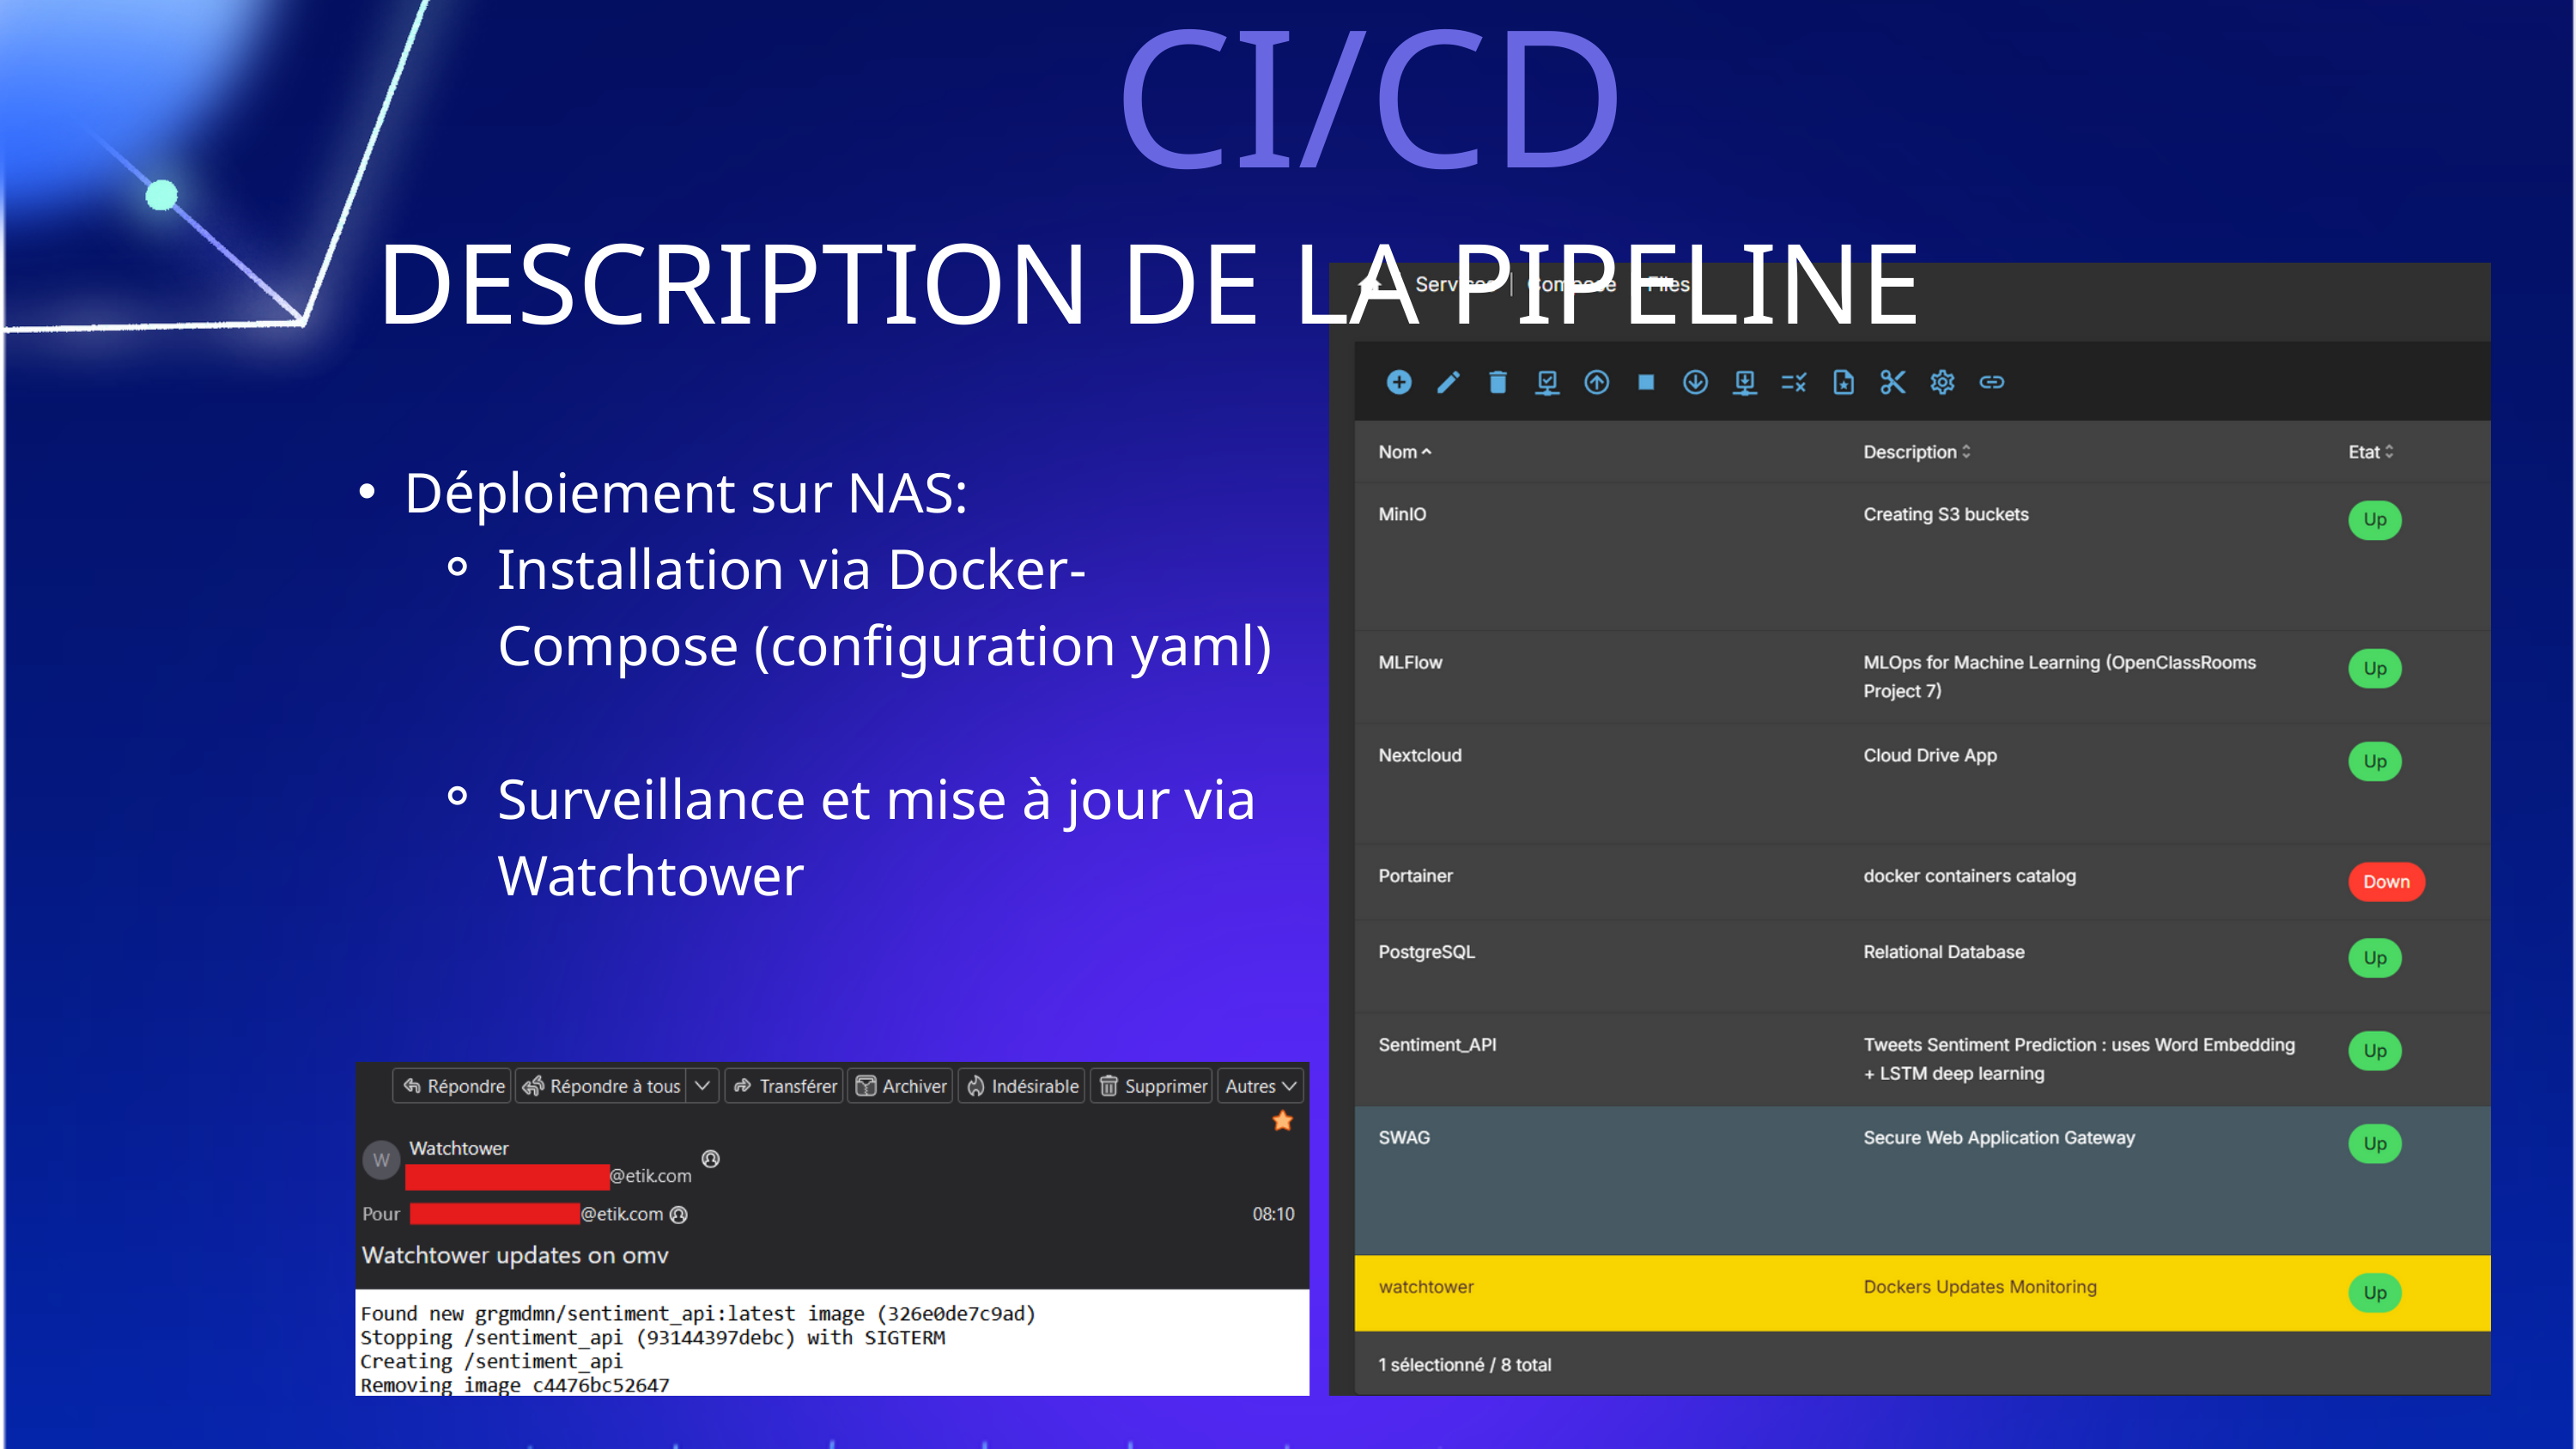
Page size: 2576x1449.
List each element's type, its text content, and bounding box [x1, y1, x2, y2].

text_box Déploiement sur NAS: Installation via Docker-Compose (configuration yaml) Surveillance et mise à jour via Watchtower [311, 446, 1288, 907]
text_box [1328, 263, 2491, 1396]
text_box [355, 1062, 1310, 1396]
text_box [0, 0, 2576, 1449]
text_box DESCRIPTION DE LA PIPELINE [375, 266, 2040, 347]
text_box [0, 0, 550, 407]
text_box CI/CD [355, 68, 2385, 206]
